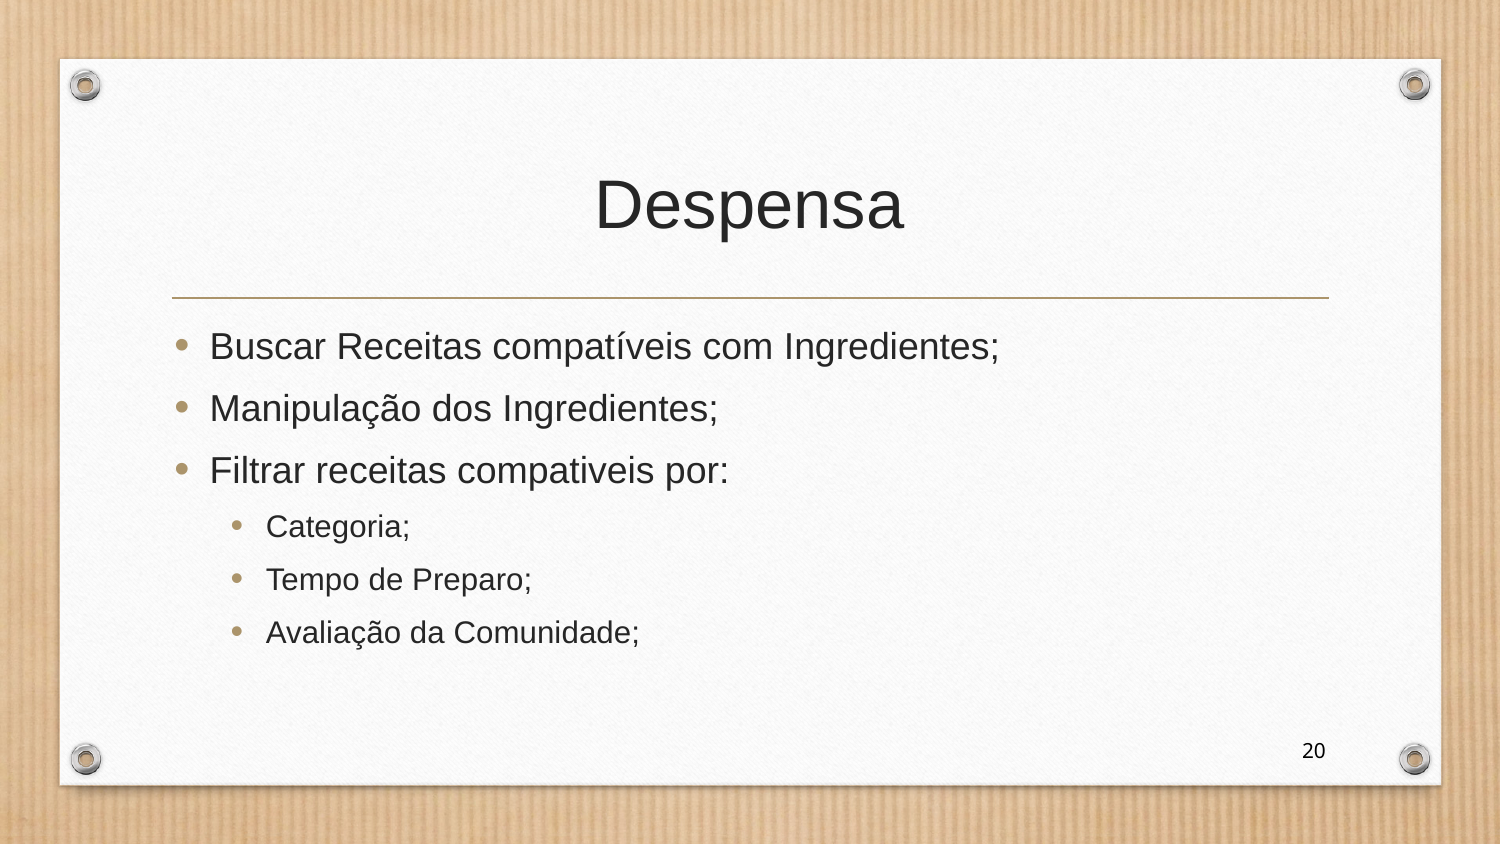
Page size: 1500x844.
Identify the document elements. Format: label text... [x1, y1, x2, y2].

picture [0, 0, 1500, 844]
slide_number 20 [1273, 734, 1341, 769]
list Buscar Receitas compatíveis com Ingredientes; Manipulação dos Ingredientes; Filtrar receitas compativeis por: Categoria; Tempo de Preparo; Avaliação da Comunidade; [159, 314, 1341, 723]
title Despensa [159, 120, 1341, 282]
